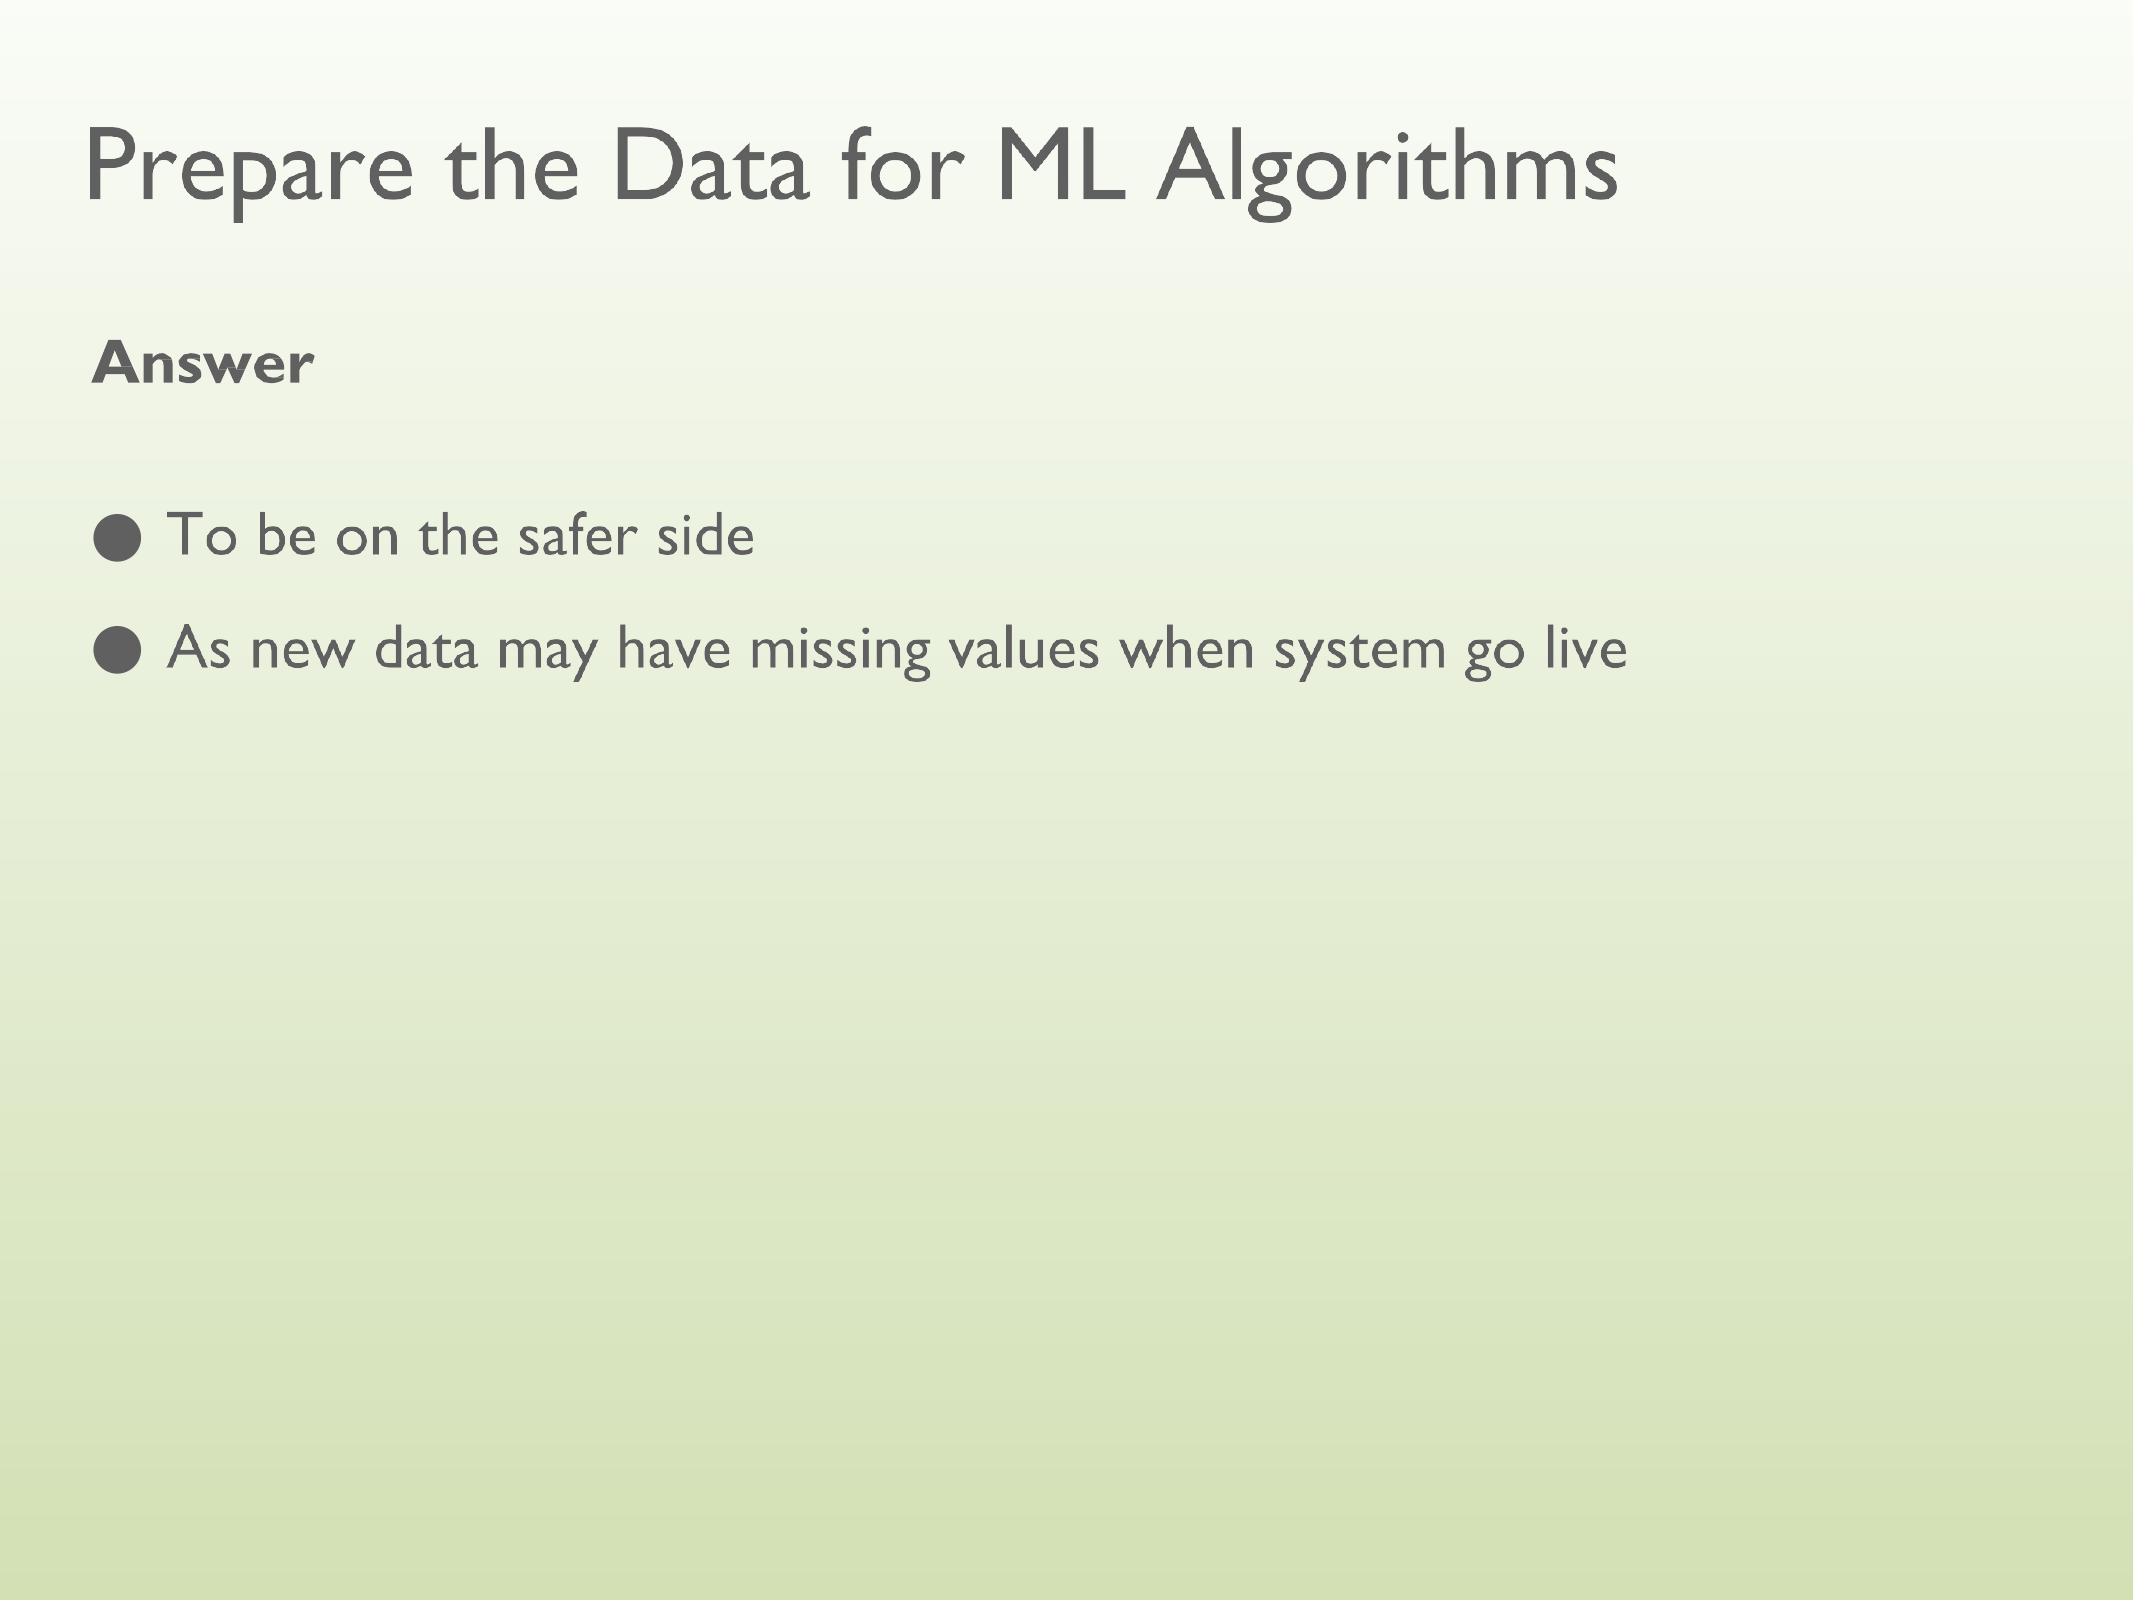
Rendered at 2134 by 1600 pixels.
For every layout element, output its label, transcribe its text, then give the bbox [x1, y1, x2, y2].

text_box [254, 353, 285, 384]
picture [165, 623, 1626, 682]
text_box [143, 353, 173, 383]
picture [166, 511, 753, 556]
text_box [178, 353, 202, 384]
text_box [91, 339, 140, 383]
picture [90, 126, 1617, 223]
text_box ● ● [88, 452, 131, 680]
text_box [290, 353, 315, 383]
text_box [202, 353, 252, 384]
